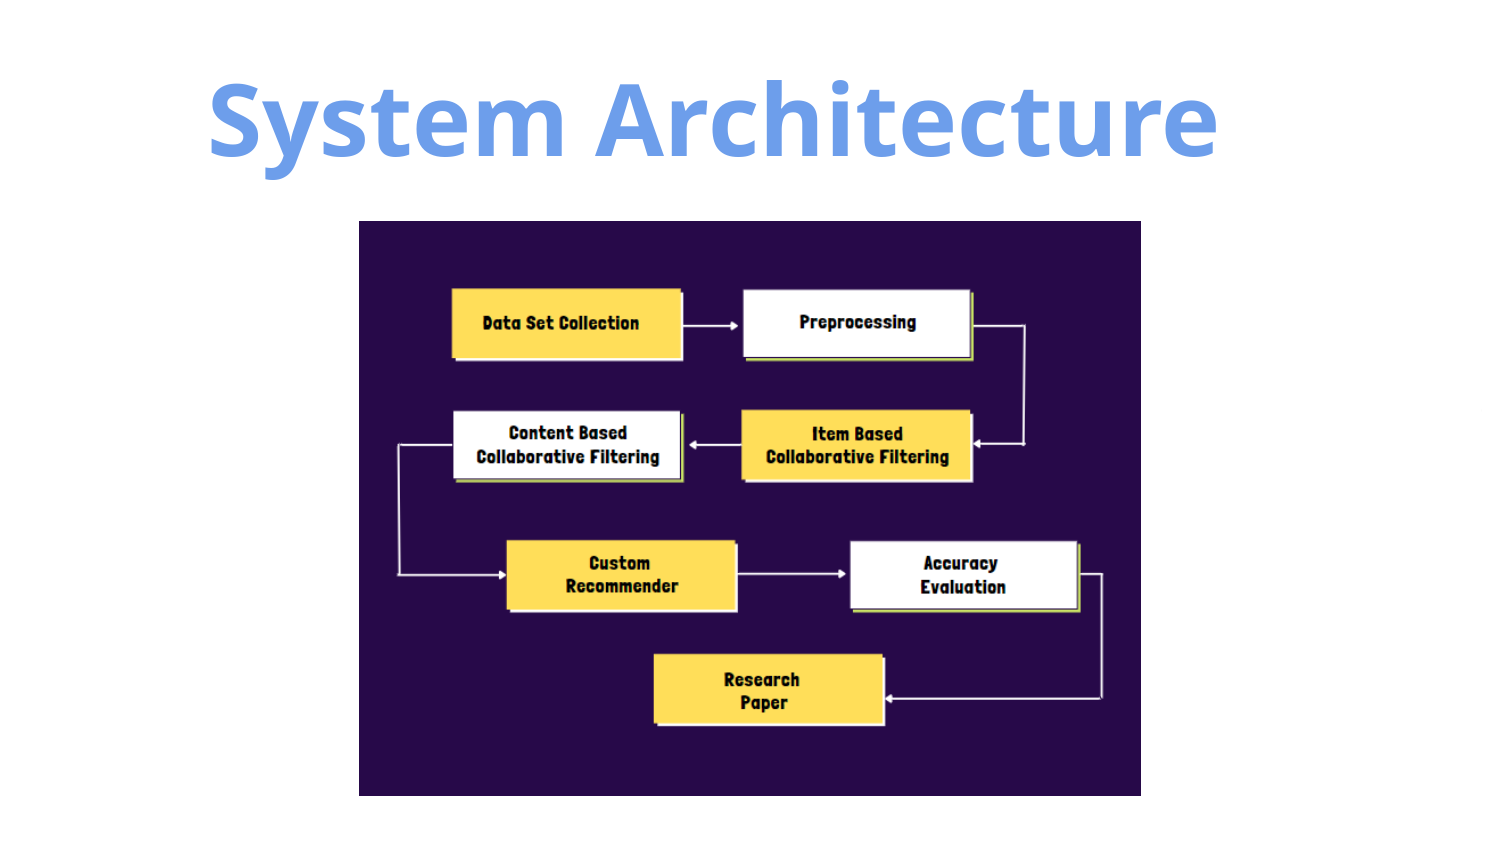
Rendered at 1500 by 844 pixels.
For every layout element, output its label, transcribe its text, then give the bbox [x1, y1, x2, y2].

picture [359, 221, 1482, 830]
title System Architecture [207, 0, 1403, 177]
